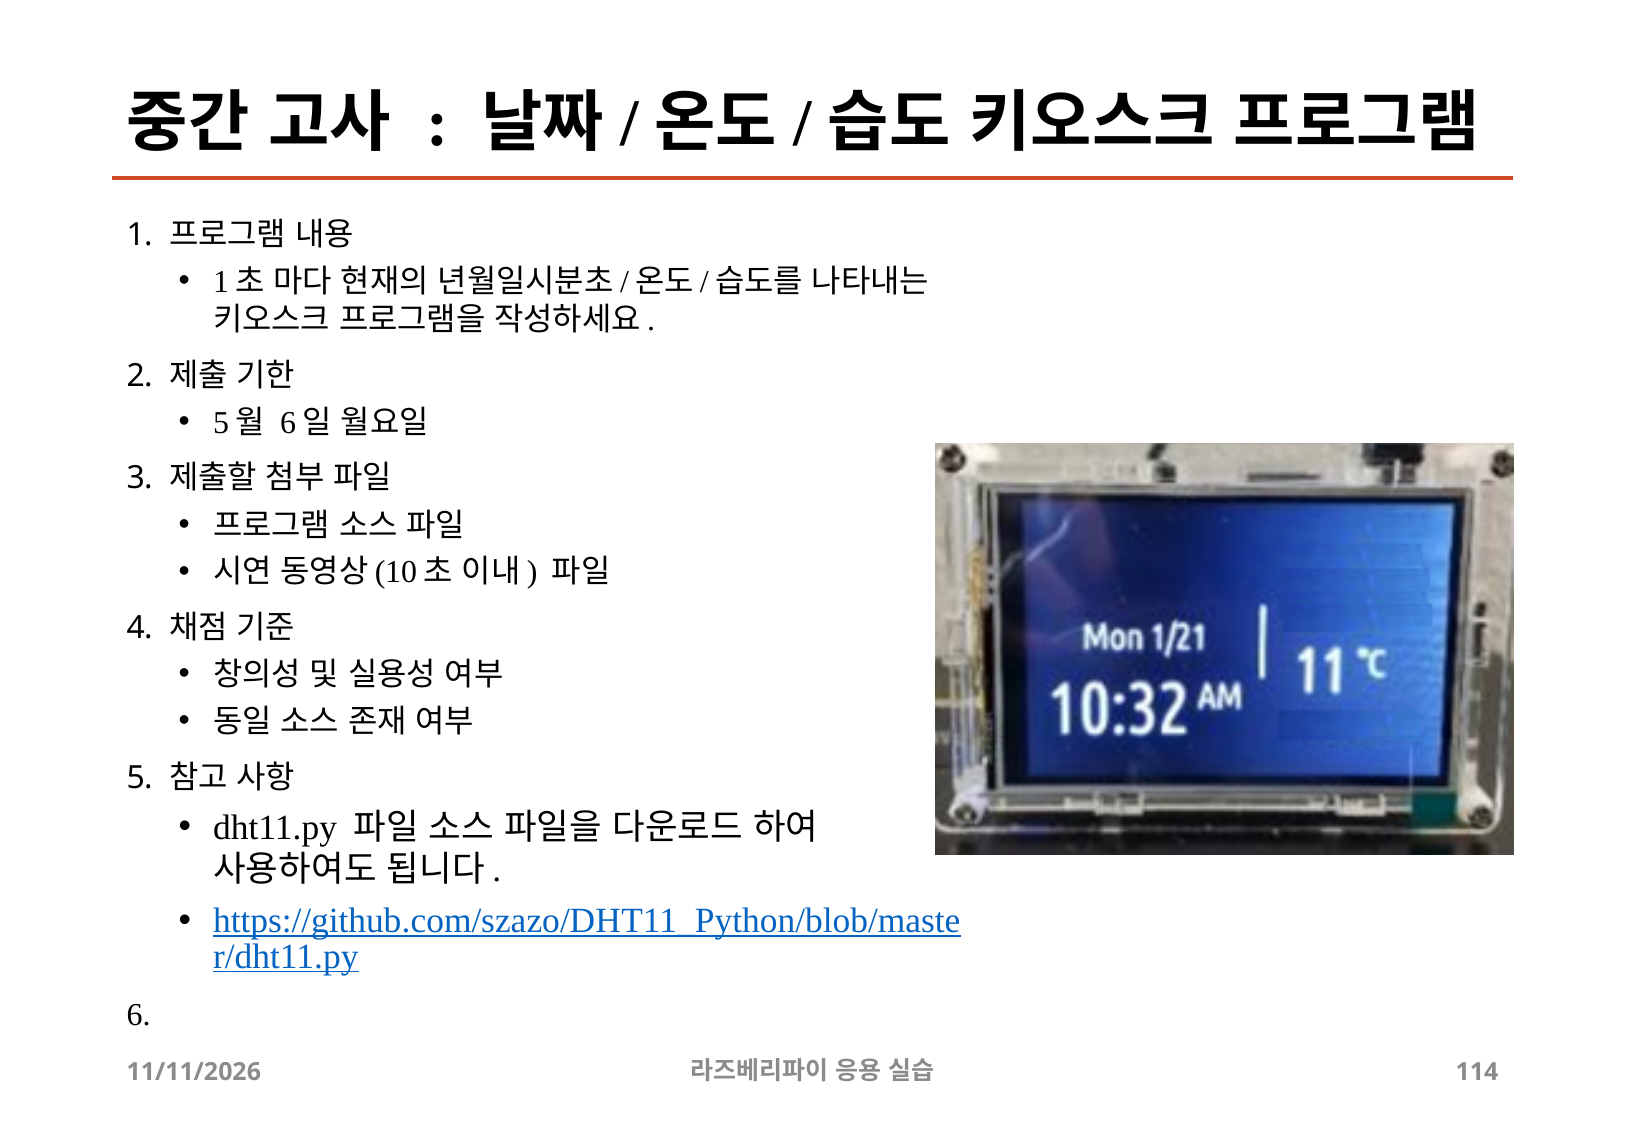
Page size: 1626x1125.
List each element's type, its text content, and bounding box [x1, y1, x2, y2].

picture [935, 443, 1514, 855]
slide_number 114 [1147, 1042, 1514, 1103]
title 중간 고사 : 날짜/온도/습도 키오스크 프로그램 [111, 59, 1514, 179]
footer 라즈베리파이 응용 실습 [538, 1042, 1087, 1103]
list 프로그램 내용 1초 마다 현재의 년월일시분초/온도/습도를 나타내는 키오스크 프로그램을 작성하세요. 제출 기한 5월 6일 월요일 제출할 첨부 파일 프로그램 소스 파일 시연 동영상(10초 이내) 파일 채점 기준 창의성 및 실용성 여부 동일 소스 존재 여부 참고 사항 dht11.py 파일 소스 파일을 다운로드 하여 사용하여도 됩니다. https://github.com/szazo/DHT11_Python/blob/master/dht11.py [111, 205, 976, 1014]
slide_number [111, 1042, 478, 1103]
